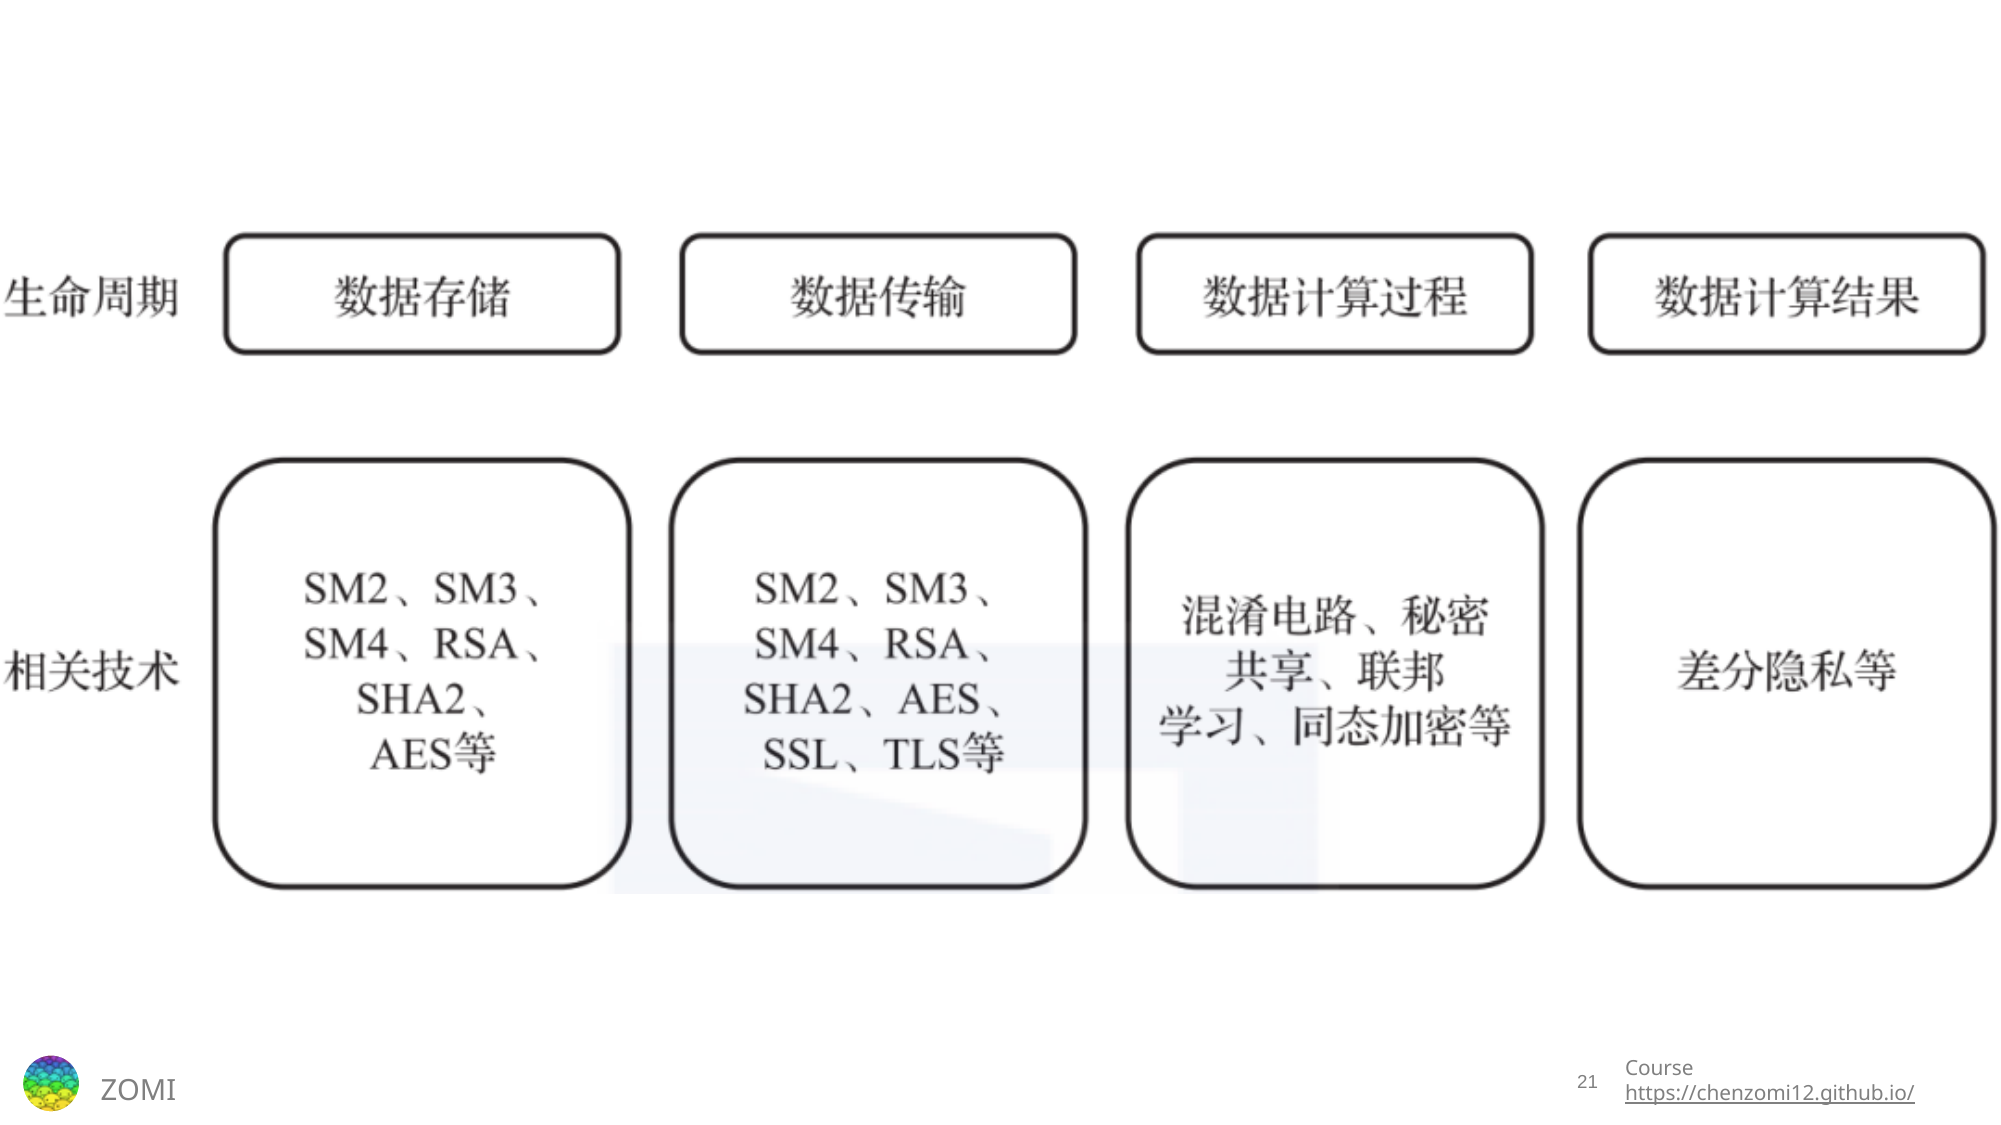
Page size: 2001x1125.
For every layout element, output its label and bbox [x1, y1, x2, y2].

picture [0, 230, 2001, 895]
picture [24, 1056, 78, 1111]
